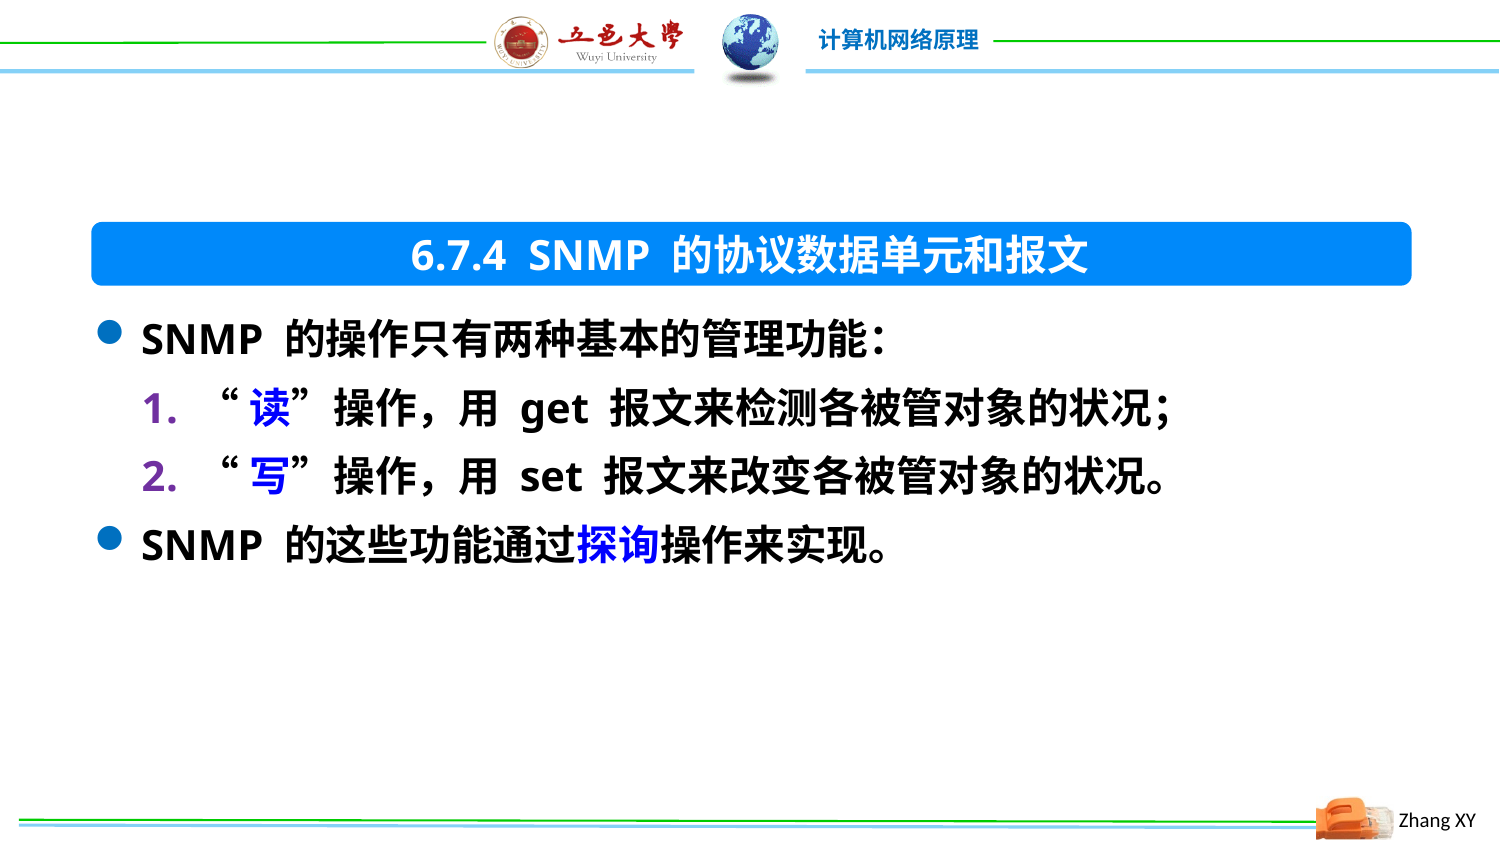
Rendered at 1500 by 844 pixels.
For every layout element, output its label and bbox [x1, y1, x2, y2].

picture [720, 12, 780, 88]
picture [1316, 796, 1394, 840]
text_box [79, 221, 1412, 577]
picture [494, 15, 697, 69]
